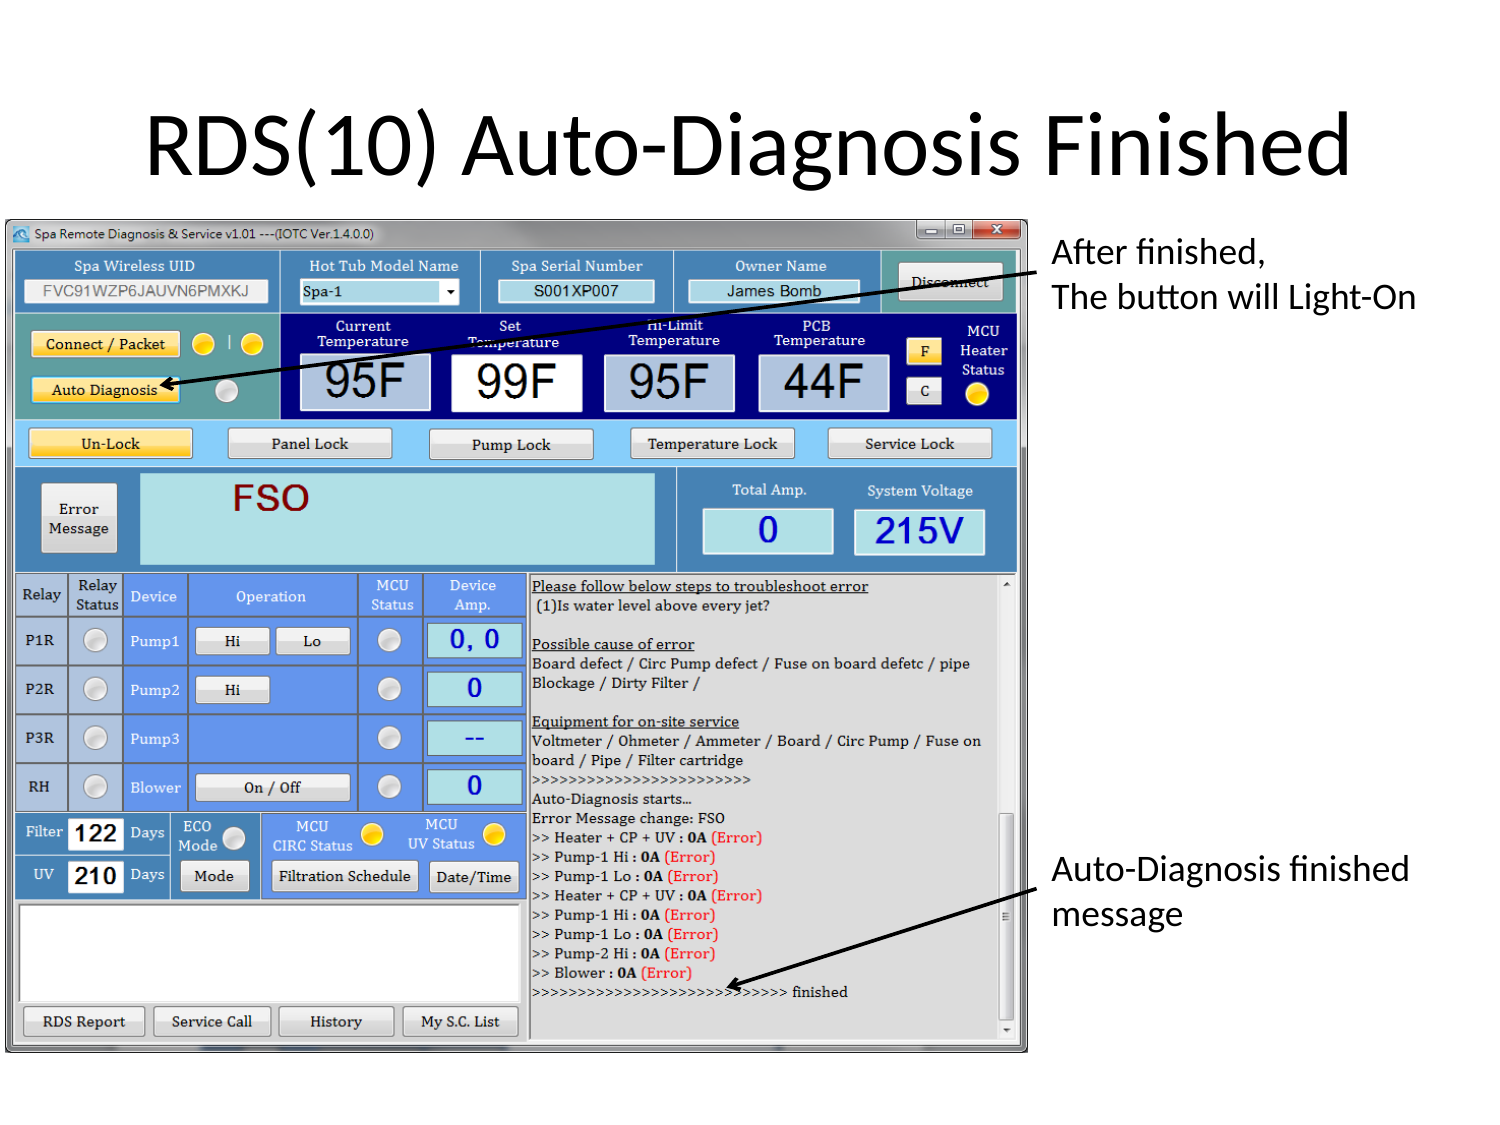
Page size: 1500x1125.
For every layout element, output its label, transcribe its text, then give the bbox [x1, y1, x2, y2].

text_box Auto-Diagnosis finished message [1036, 836, 1483, 941]
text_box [159, 272, 1037, 386]
title RDS(10) Auto-Diagnosis Finished [75, 45, 1425, 233]
picture [5, 219, 1028, 1053]
text_box After finished, The button will Light-On [1036, 219, 1439, 325]
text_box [726, 889, 1037, 988]
